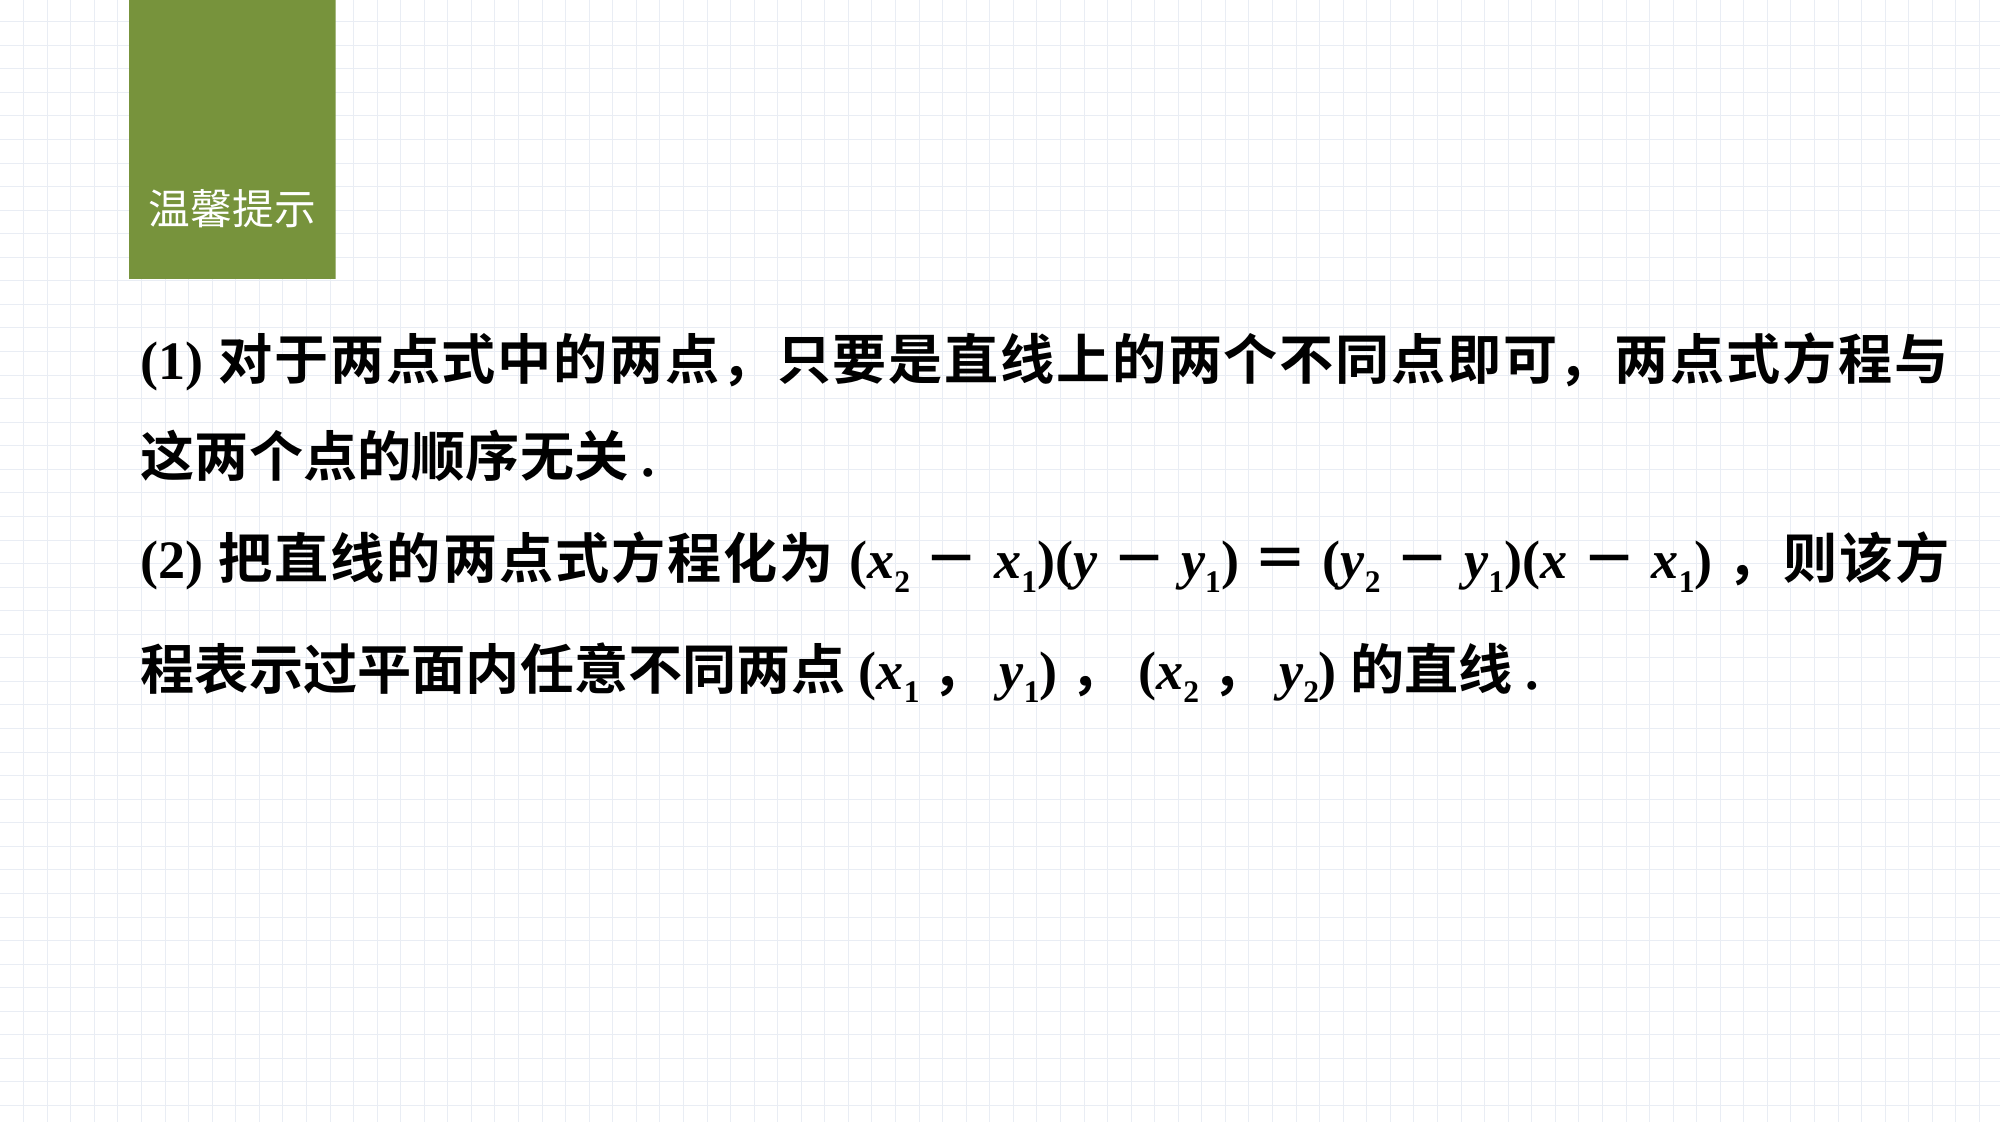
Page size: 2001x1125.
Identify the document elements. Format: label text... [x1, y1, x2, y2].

text_box 温馨提示 [100, 170, 365, 234]
text_box (1)对于两点式中的两点，只要是直线上的两个不同点即可，两点式方程与这两个点的顺序无关. (2)把直线的两点式方程化为(x2－x1)(y－y1)＝(y2－y1)(x－x1)，则该方程表示过平面内任意不同两点(x1，y1)，(x2，y2)的直线. [125, 285, 1965, 717]
text_box [128, 0, 337, 170]
text_box [128, 234, 337, 280]
